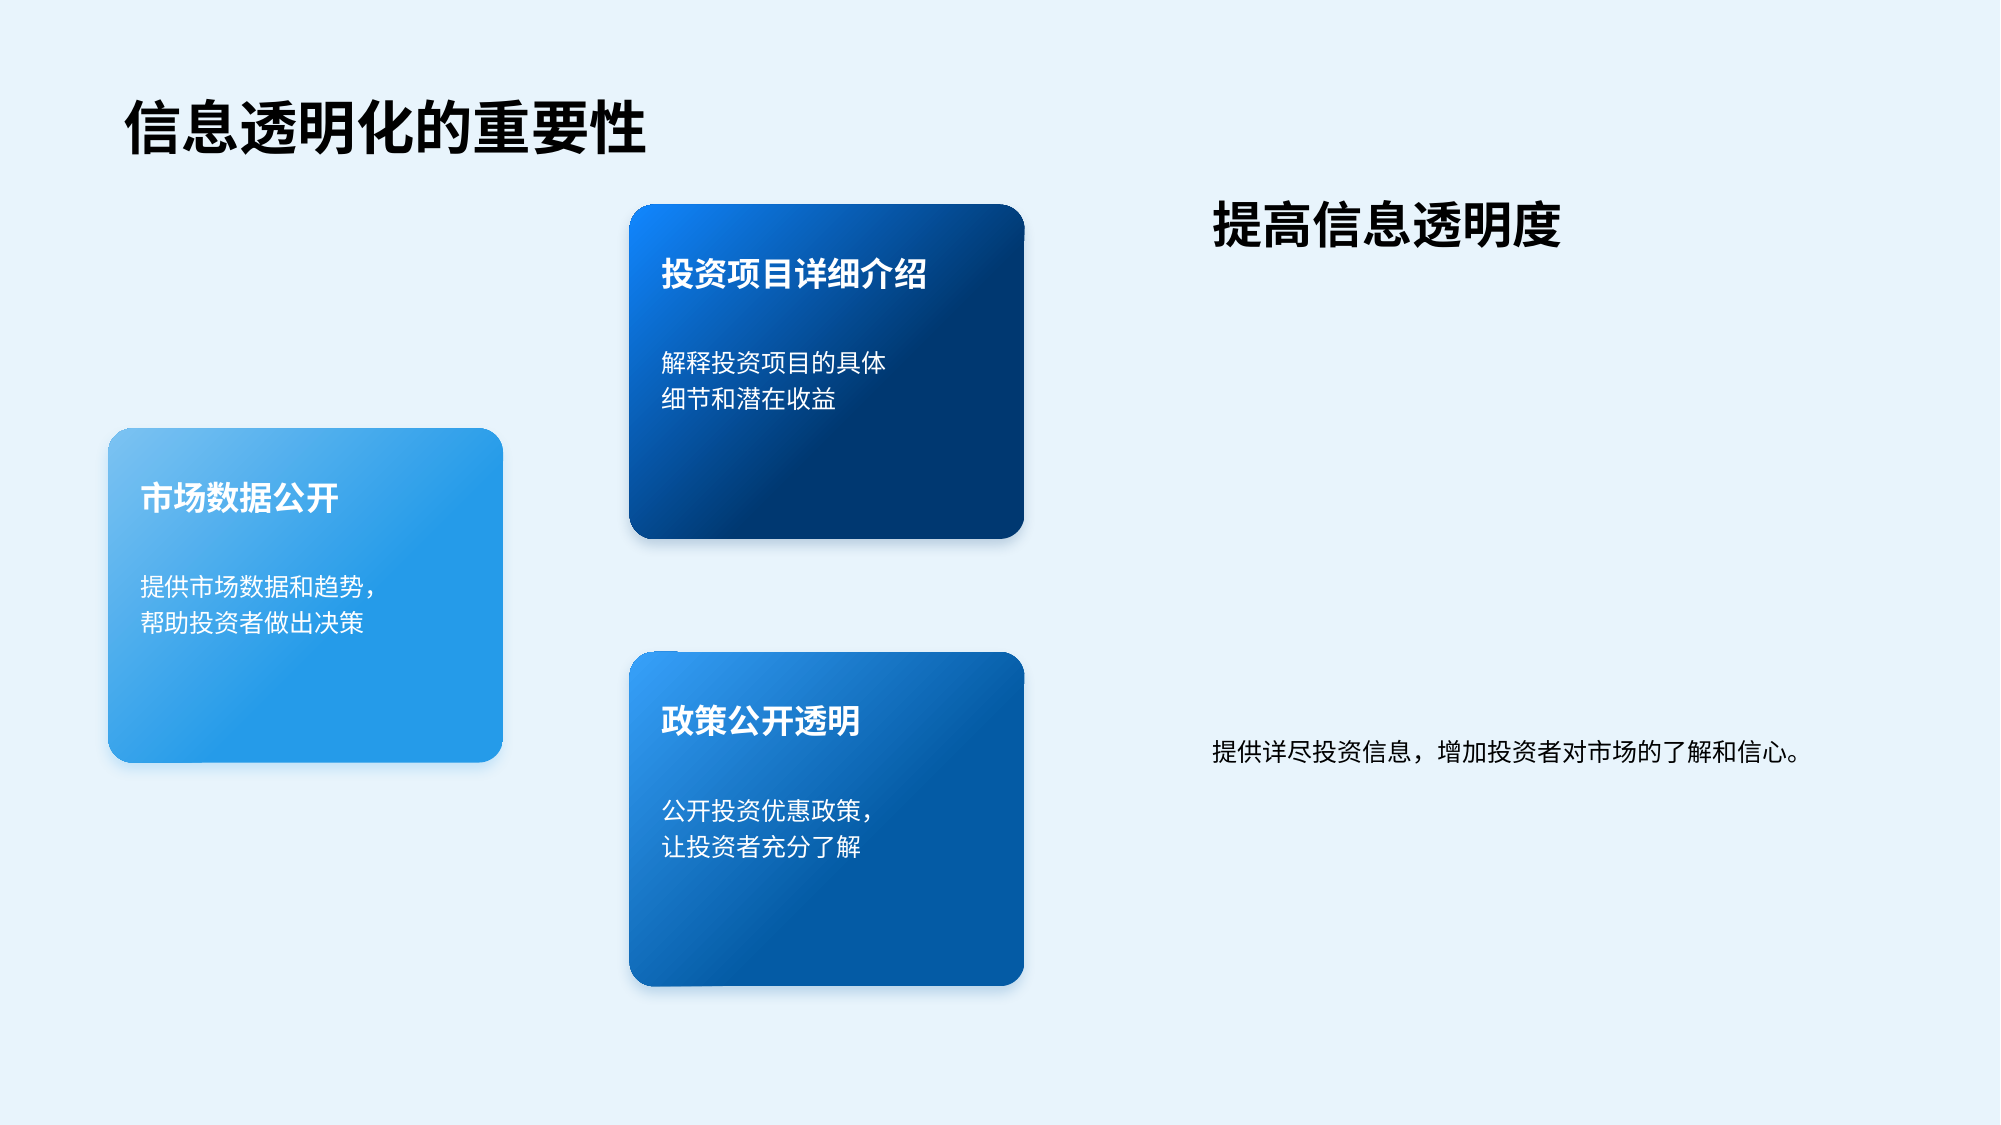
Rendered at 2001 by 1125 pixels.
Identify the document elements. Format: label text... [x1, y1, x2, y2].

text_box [108, 186, 1844, 987]
title 信息透明化的重要性 [108, 0, 1890, 169]
